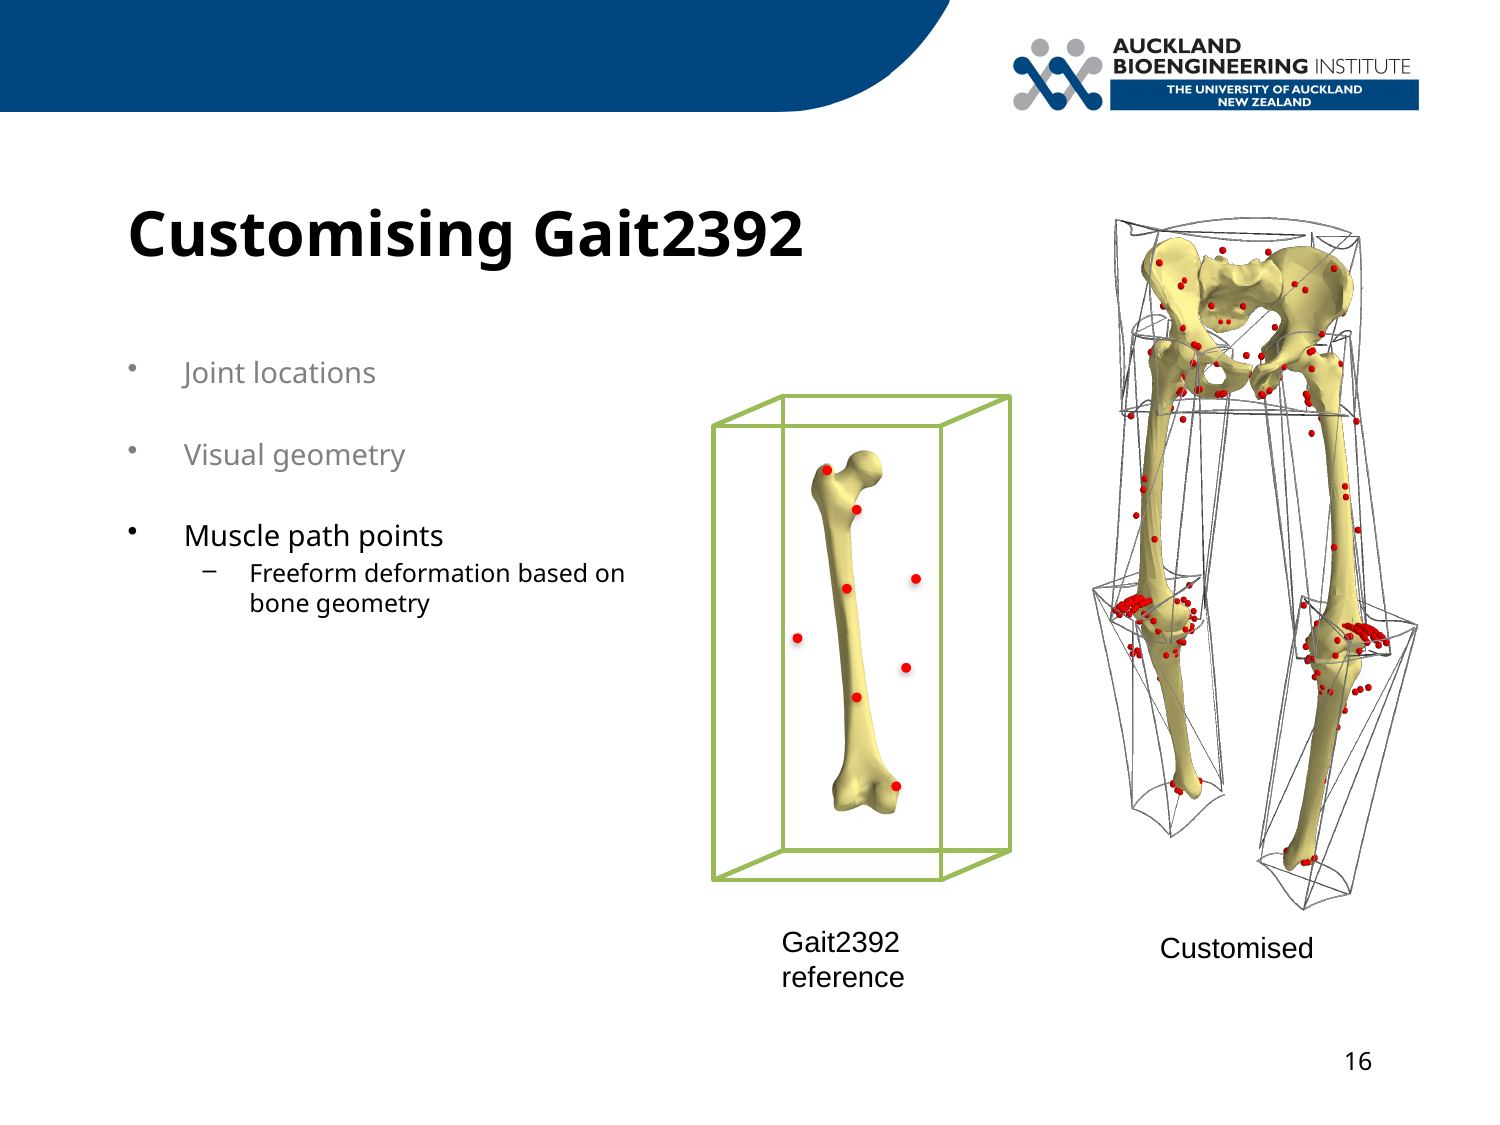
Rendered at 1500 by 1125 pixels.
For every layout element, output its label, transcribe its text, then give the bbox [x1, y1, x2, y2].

text_box Gait2392 reference [766, 916, 921, 1002]
picture [0, 0, 950, 112]
text_box Customised [1145, 925, 1330, 973]
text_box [713, 395, 1011, 881]
picture [999, 24, 1433, 126]
slide_number 16 [1074, 1037, 1388, 1101]
list Joint locations Visual geometry Muscle path points Freeform deformation based on bone geometry [112, 346, 644, 1048]
title Customising Gait2392 [112, 174, 1388, 288]
picture [1077, 207, 1433, 917]
